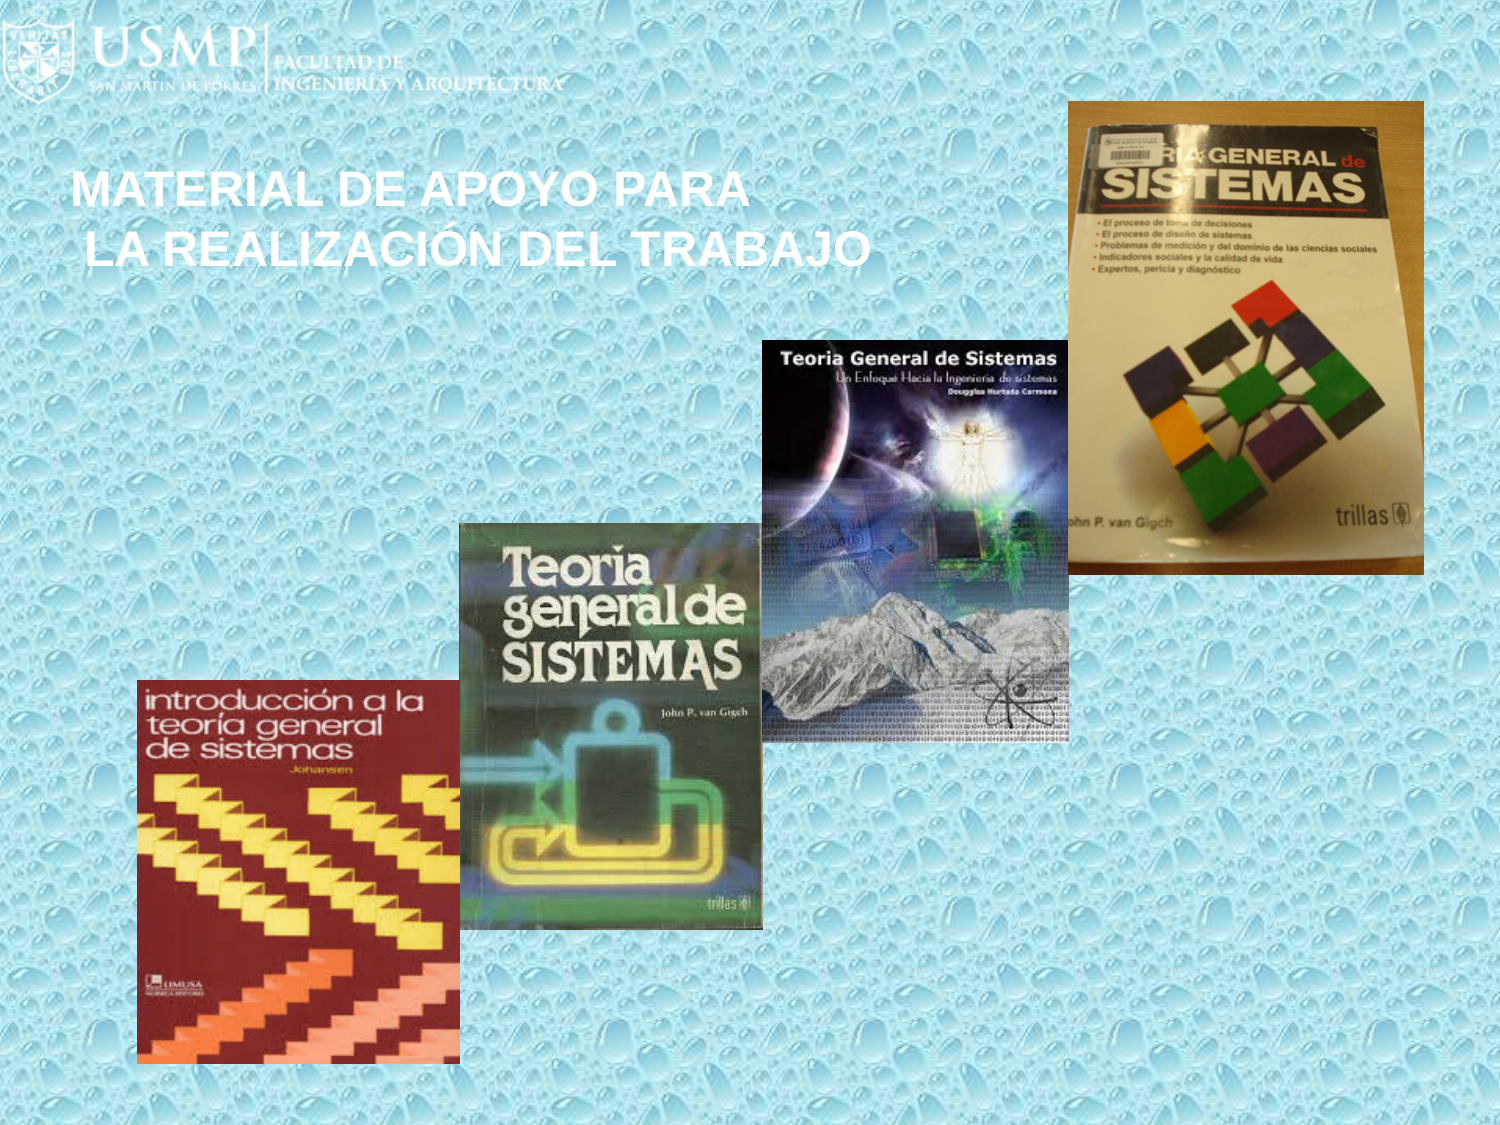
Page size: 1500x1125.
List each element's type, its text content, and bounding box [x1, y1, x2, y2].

text_box MATERIAL DE APOYO PARA LA REALIZACIÓN DEL TRABAJO [55, 148, 888, 284]
picture [0, 0, 1500, 1125]
